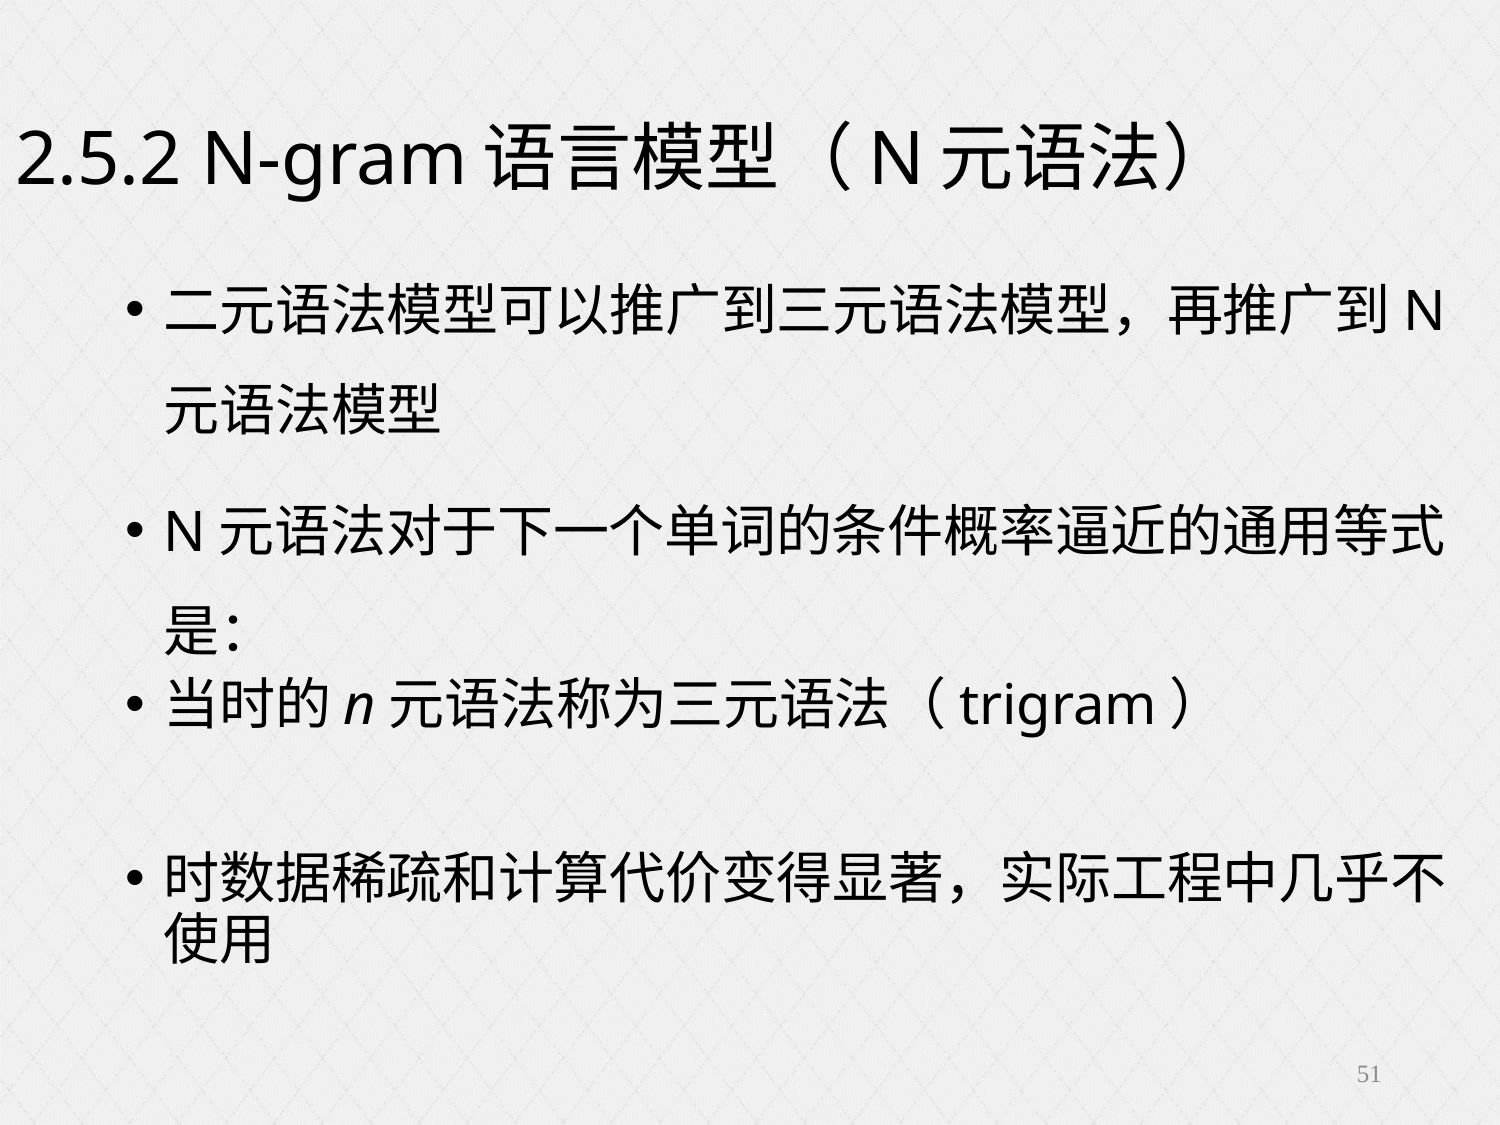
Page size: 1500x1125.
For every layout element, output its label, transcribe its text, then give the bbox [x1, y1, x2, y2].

picture [0, 0, 1500, 1125]
slide_number 51 [1059, 1042, 1397, 1103]
title 2.5.2 N-gram语言模型（N元语法） [0, 87, 1316, 234]
